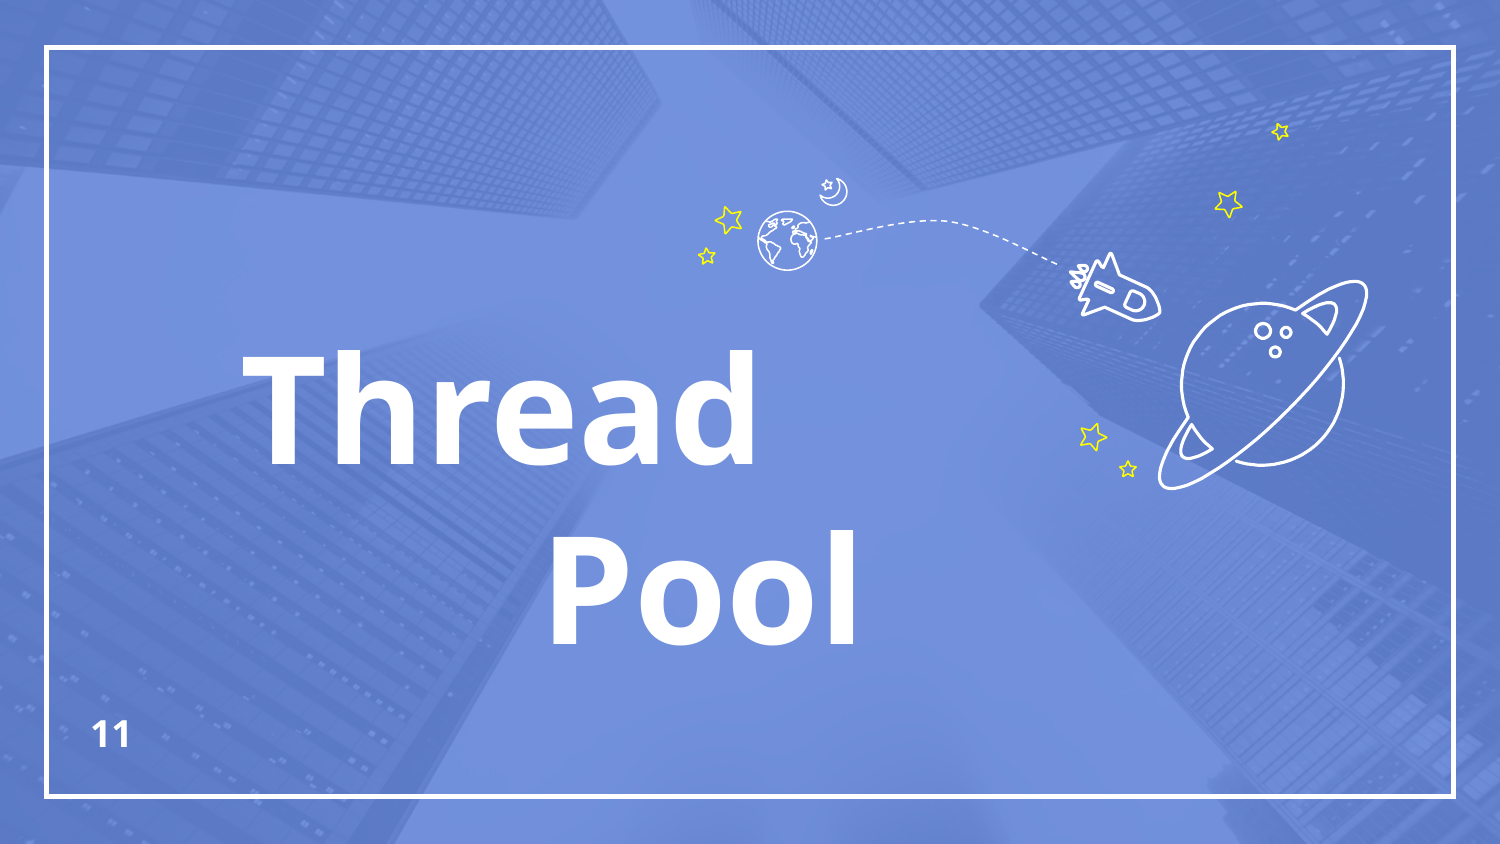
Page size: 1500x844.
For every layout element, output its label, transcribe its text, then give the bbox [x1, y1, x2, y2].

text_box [819, 178, 848, 206]
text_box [1159, 281, 1367, 489]
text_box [757, 211, 818, 271]
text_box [1076, 254, 1152, 330]
text_box [824, 220, 1060, 266]
title Thread Pool [225, 299, 947, 679]
slide_number ‹#› [75, 687, 165, 777]
